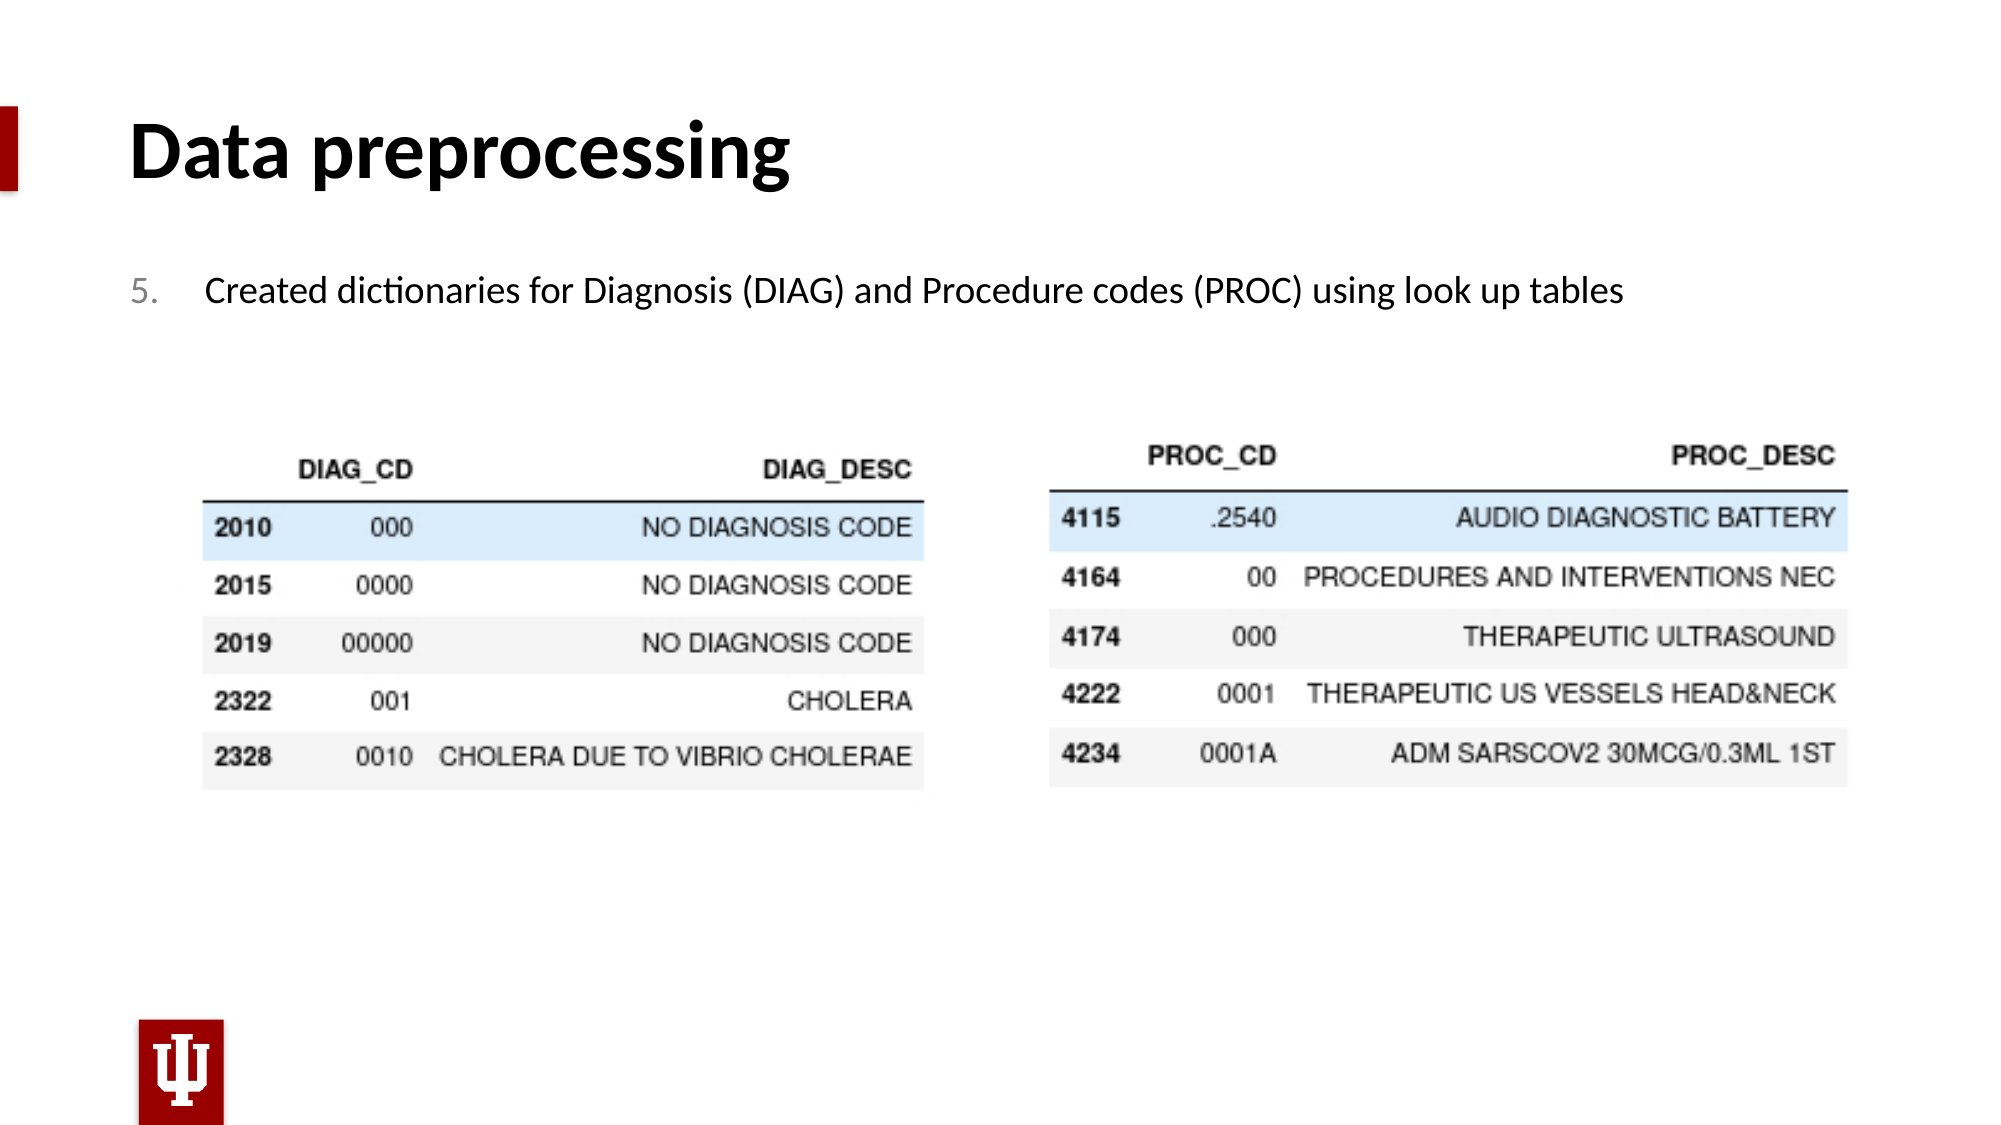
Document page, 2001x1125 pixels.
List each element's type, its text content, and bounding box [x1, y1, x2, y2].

list Created dictionaries for Diagnosis (DIAG) and Procedure codes (PROC) using look up tables [114, 257, 1940, 1066]
title Data preprocessing [114, 59, 1940, 231]
picture [172, 406, 949, 817]
picture [1018, 425, 1871, 798]
